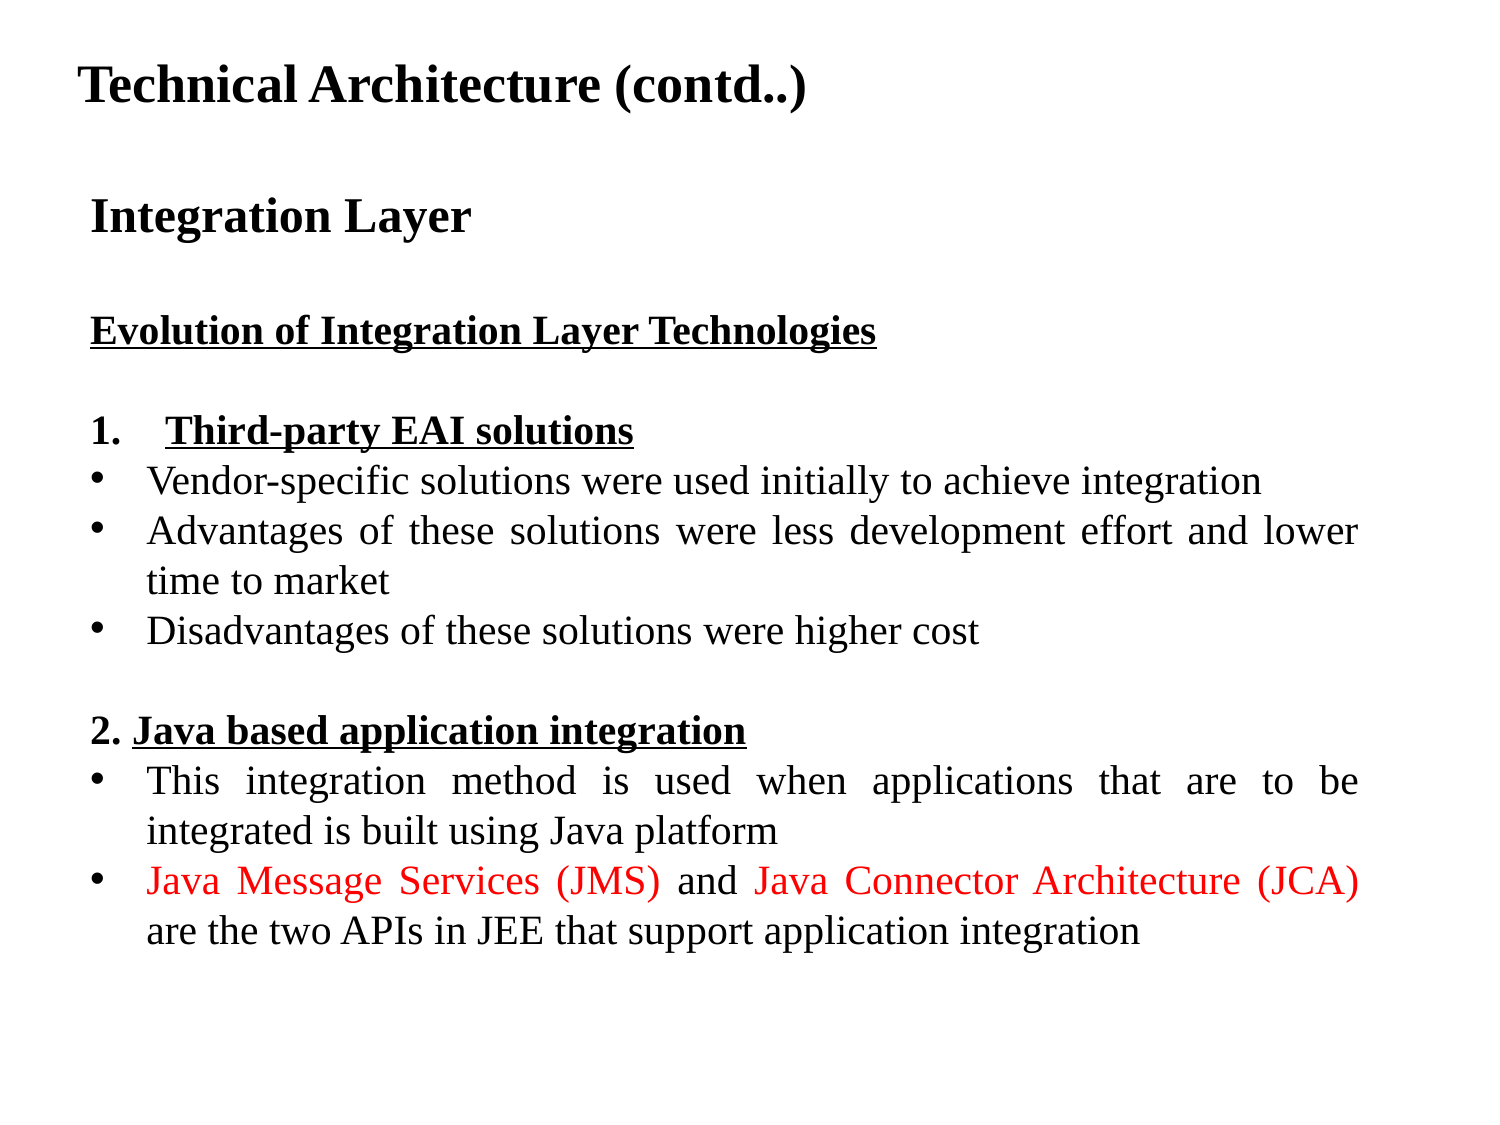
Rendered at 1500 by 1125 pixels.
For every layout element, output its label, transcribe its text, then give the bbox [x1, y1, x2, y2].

title Technical Architecture (contd..) [62, 24, 1225, 138]
list Integration Layer Evolution of Integration Layer Technologies Third-party EAI solutions Vendor-specific solutions were used initially to achieve integration Advantages of these solutions were less development effort and lower time to market Disadvantages of these solutions were higher cost 2. Java based application integration This integration method is used when applications that are to be integrated is built using Java platform Java Message Services (JMS) and Java Connector Architecture (JCA) are the two APIs in JEE that support application integration [75, 174, 1375, 1063]
